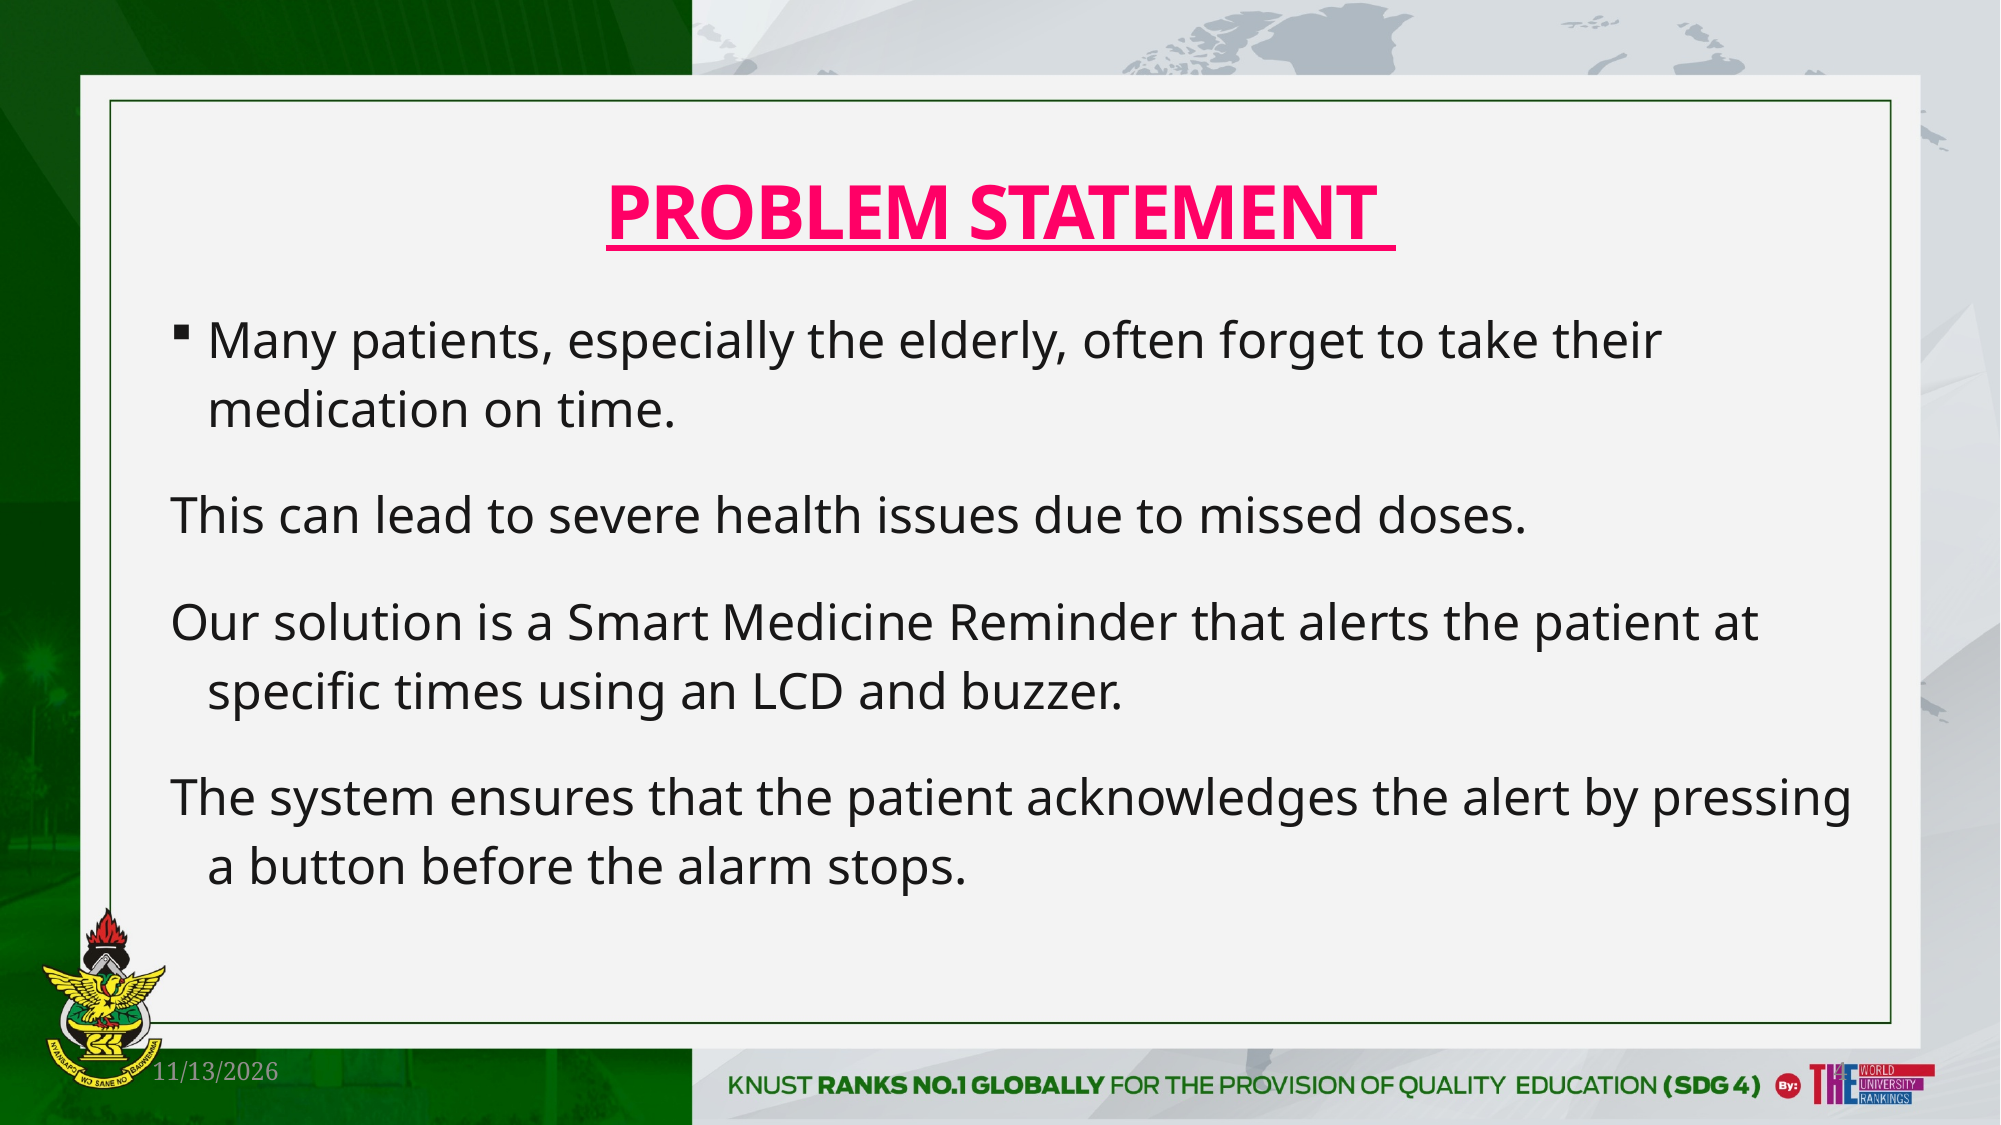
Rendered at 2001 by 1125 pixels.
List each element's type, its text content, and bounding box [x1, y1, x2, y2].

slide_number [137, 1042, 588, 1103]
picture [0, 0, 2001, 1125]
slide_number 4 [1412, 1042, 1863, 1103]
list Many patients, especially the elderly, often forget to take their medication on time. This can lead to severe health issues due to missed doses. Our solution is a Smart Medicine Reminder that alerts the patient at specific times using an LCD and buzzer. The system ensures that the patient acknowledges the alert by pressing a button before the alarm stops. [154, 291, 1880, 994]
title PROBLEM STATEMENT [137, 113, 1863, 304]
